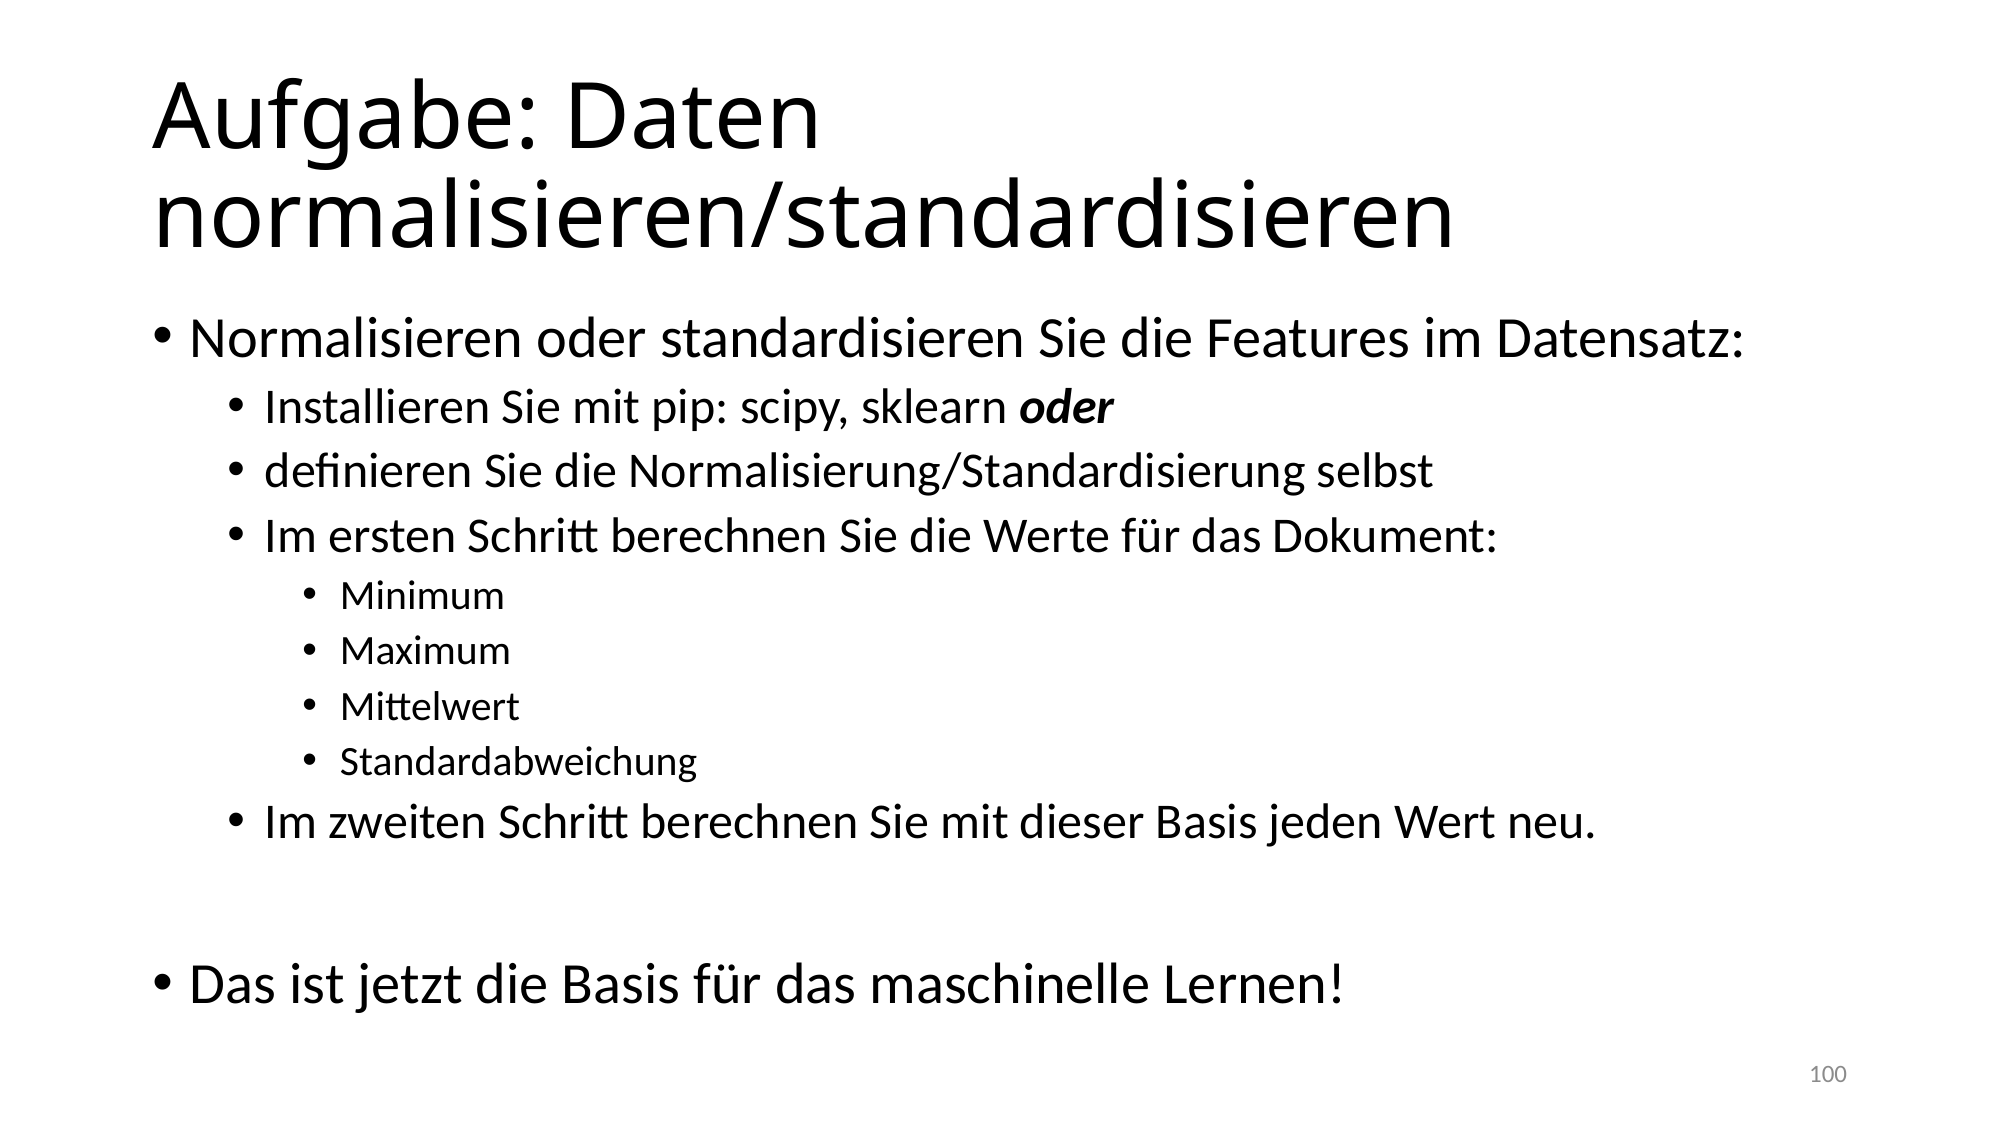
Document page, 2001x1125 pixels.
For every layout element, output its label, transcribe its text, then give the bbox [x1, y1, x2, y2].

title Aufgabe: Daten normalisieren/standardisieren [137, 59, 1863, 278]
slide_number 100 [1412, 1042, 1863, 1103]
list Normalisieren oder standardisieren Sie die Features im Datensatz: Installieren Sie mit pip: scipy, sklearn oder definieren Sie die Normalisierung/Standardisierung selbst Im ersten Schritt berechnen Sie die Werte für das Dokument: Minimum Maximum Mittelwert Standardabweichung Im zweiten Schritt berechnen Sie mit dieser Basis jeden Wert neu. Das ist jetzt die Basis für das maschinelle Lernen! [137, 299, 1863, 1014]
